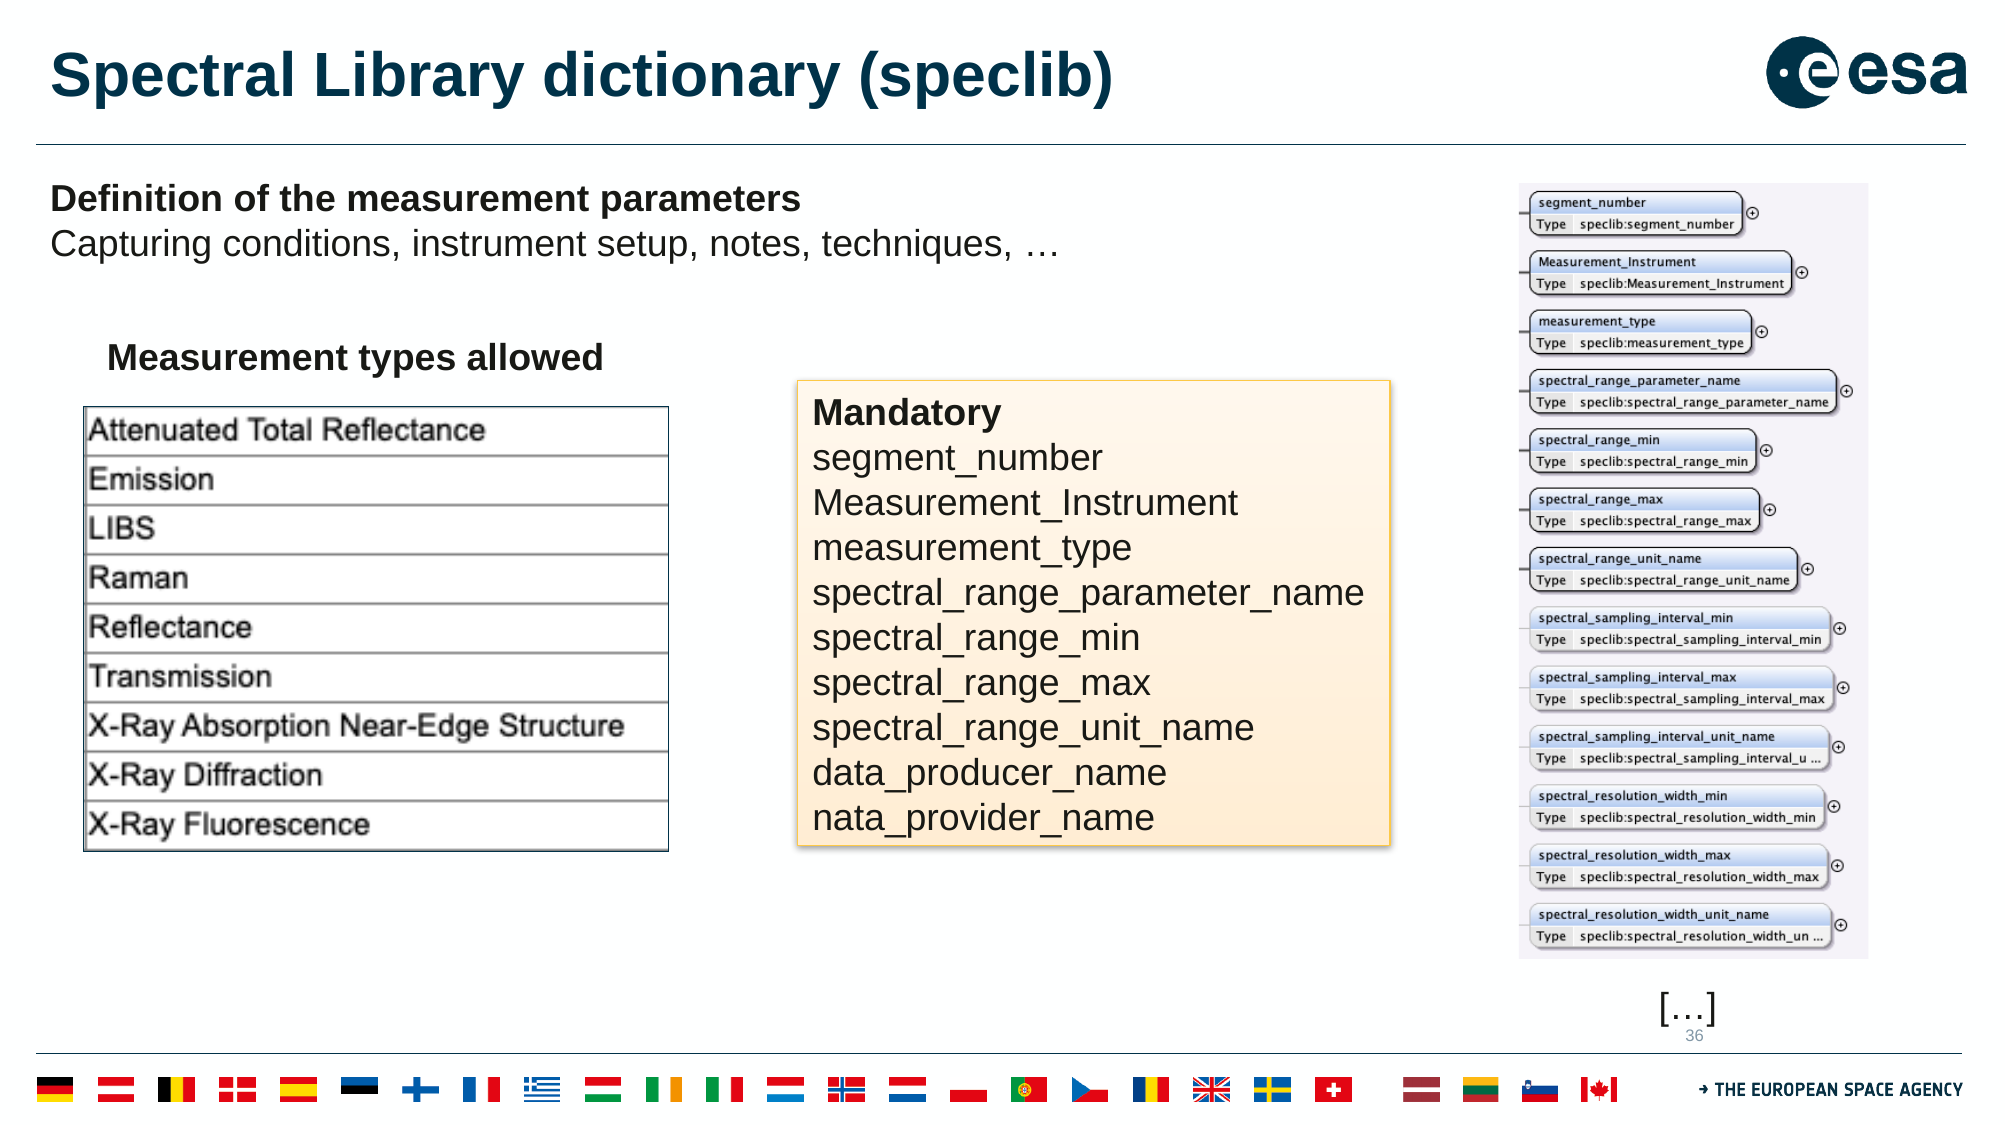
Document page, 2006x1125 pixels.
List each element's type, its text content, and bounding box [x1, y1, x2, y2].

picture [463, 1077, 500, 1102]
picture [524, 1077, 560, 1102]
picture [950, 1077, 987, 1102]
picture [1254, 1077, 1291, 1102]
title Spectral Library dictionary (speclib) [35, 25, 1694, 119]
picture [1133, 1077, 1169, 1102]
picture [1694, 0, 2006, 180]
picture [706, 1077, 743, 1102]
picture [37, 1077, 73, 1102]
picture [646, 1077, 682, 1102]
picture [85, 408, 667, 850]
picture [158, 1077, 195, 1102]
picture [1011, 1077, 1047, 1102]
picture [1315, 1077, 1352, 1102]
picture [1522, 1077, 1558, 1102]
text_box Definition of the measurement parameters Capturing conditions, instrument setup, notes, techniques, … [35, 166, 1960, 272]
picture [341, 1077, 378, 1102]
text_box Mandatory segment_number Measurement_Instrument measurement_type spectral_range_parameter_name spectral_range_min spectral_range_max spectral_range_unit_name data_producer_name nata_provider_name [797, 380, 1391, 846]
picture [98, 1077, 134, 1102]
picture [219, 1077, 256, 1102]
picture [1072, 1077, 1108, 1102]
picture [1518, 182, 1869, 959]
picture [1581, 1077, 1617, 1102]
picture [585, 1077, 621, 1102]
picture [1403, 1077, 1440, 1102]
picture [889, 1077, 926, 1102]
picture [767, 1077, 804, 1102]
text_box […] [1643, 974, 1765, 1035]
picture [828, 1077, 865, 1102]
text_box Measurement types allowed [92, 325, 1112, 386]
picture [402, 1077, 439, 1102]
picture [1193, 1077, 1230, 1102]
picture [1696, 1080, 1966, 1098]
picture [280, 1077, 317, 1102]
